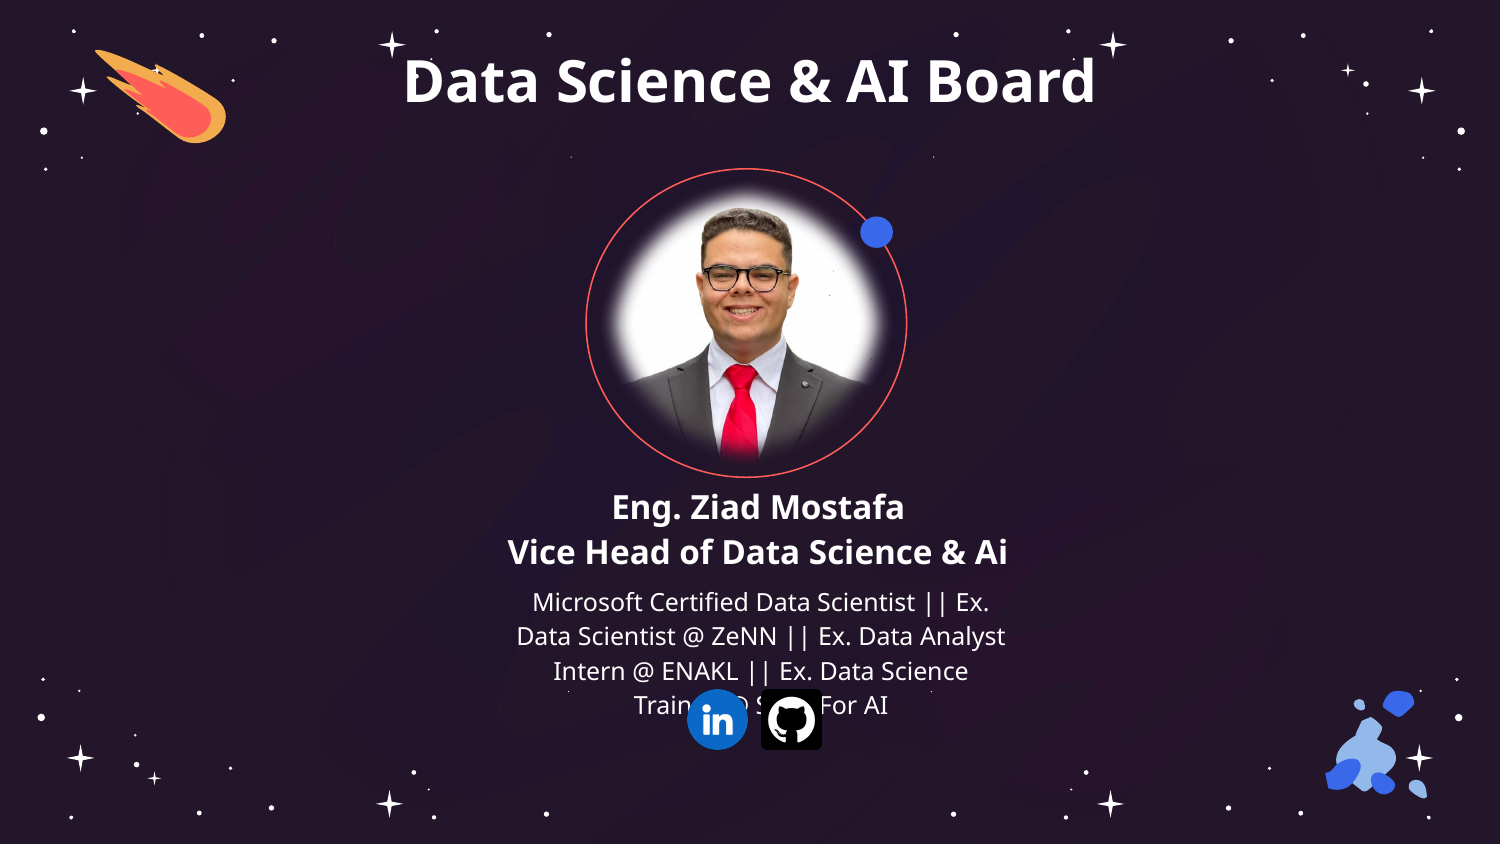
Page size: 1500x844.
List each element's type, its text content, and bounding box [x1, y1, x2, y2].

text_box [585, 168, 907, 478]
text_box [101, 38, 226, 148]
picture [761, 689, 822, 751]
text_box Data Science & AI Board [322, 18, 1178, 118]
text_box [1324, 690, 1428, 799]
text_box Eng. Ziad Mostafa Vice Head of Data Science & Ai [485, 464, 1032, 537]
text_box Microsoft Certified Data Scientist || Ex. Data Scientist @ ZeNN || Ex. Data Analyst Intern @ ENAKL || Ex. Data Science Trainee @ SHAI For AI [492, 566, 1030, 640]
picture [687, 689, 749, 750]
